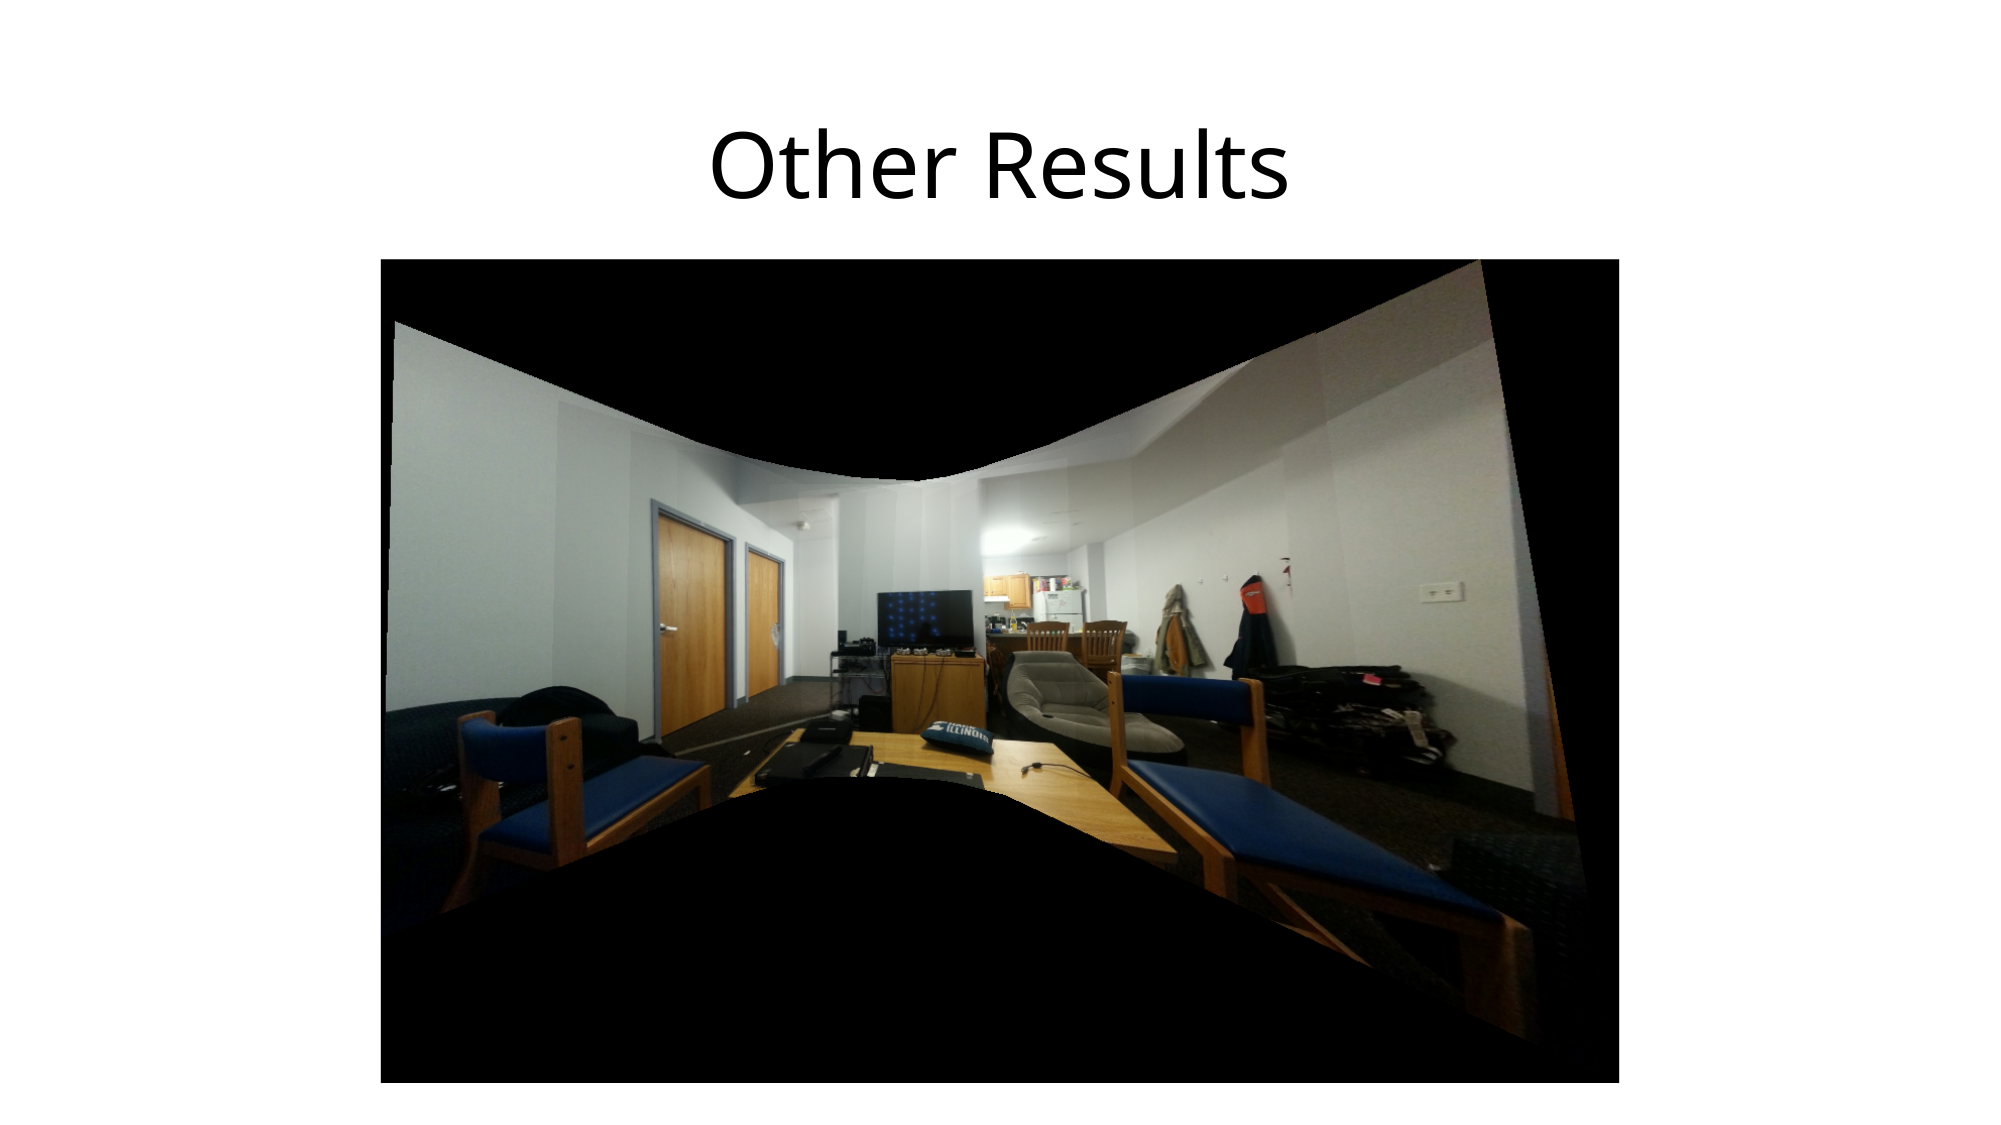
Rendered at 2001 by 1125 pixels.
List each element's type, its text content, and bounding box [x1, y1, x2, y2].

title Other Results [137, 59, 1863, 278]
picture [380, 256, 1620, 1083]
